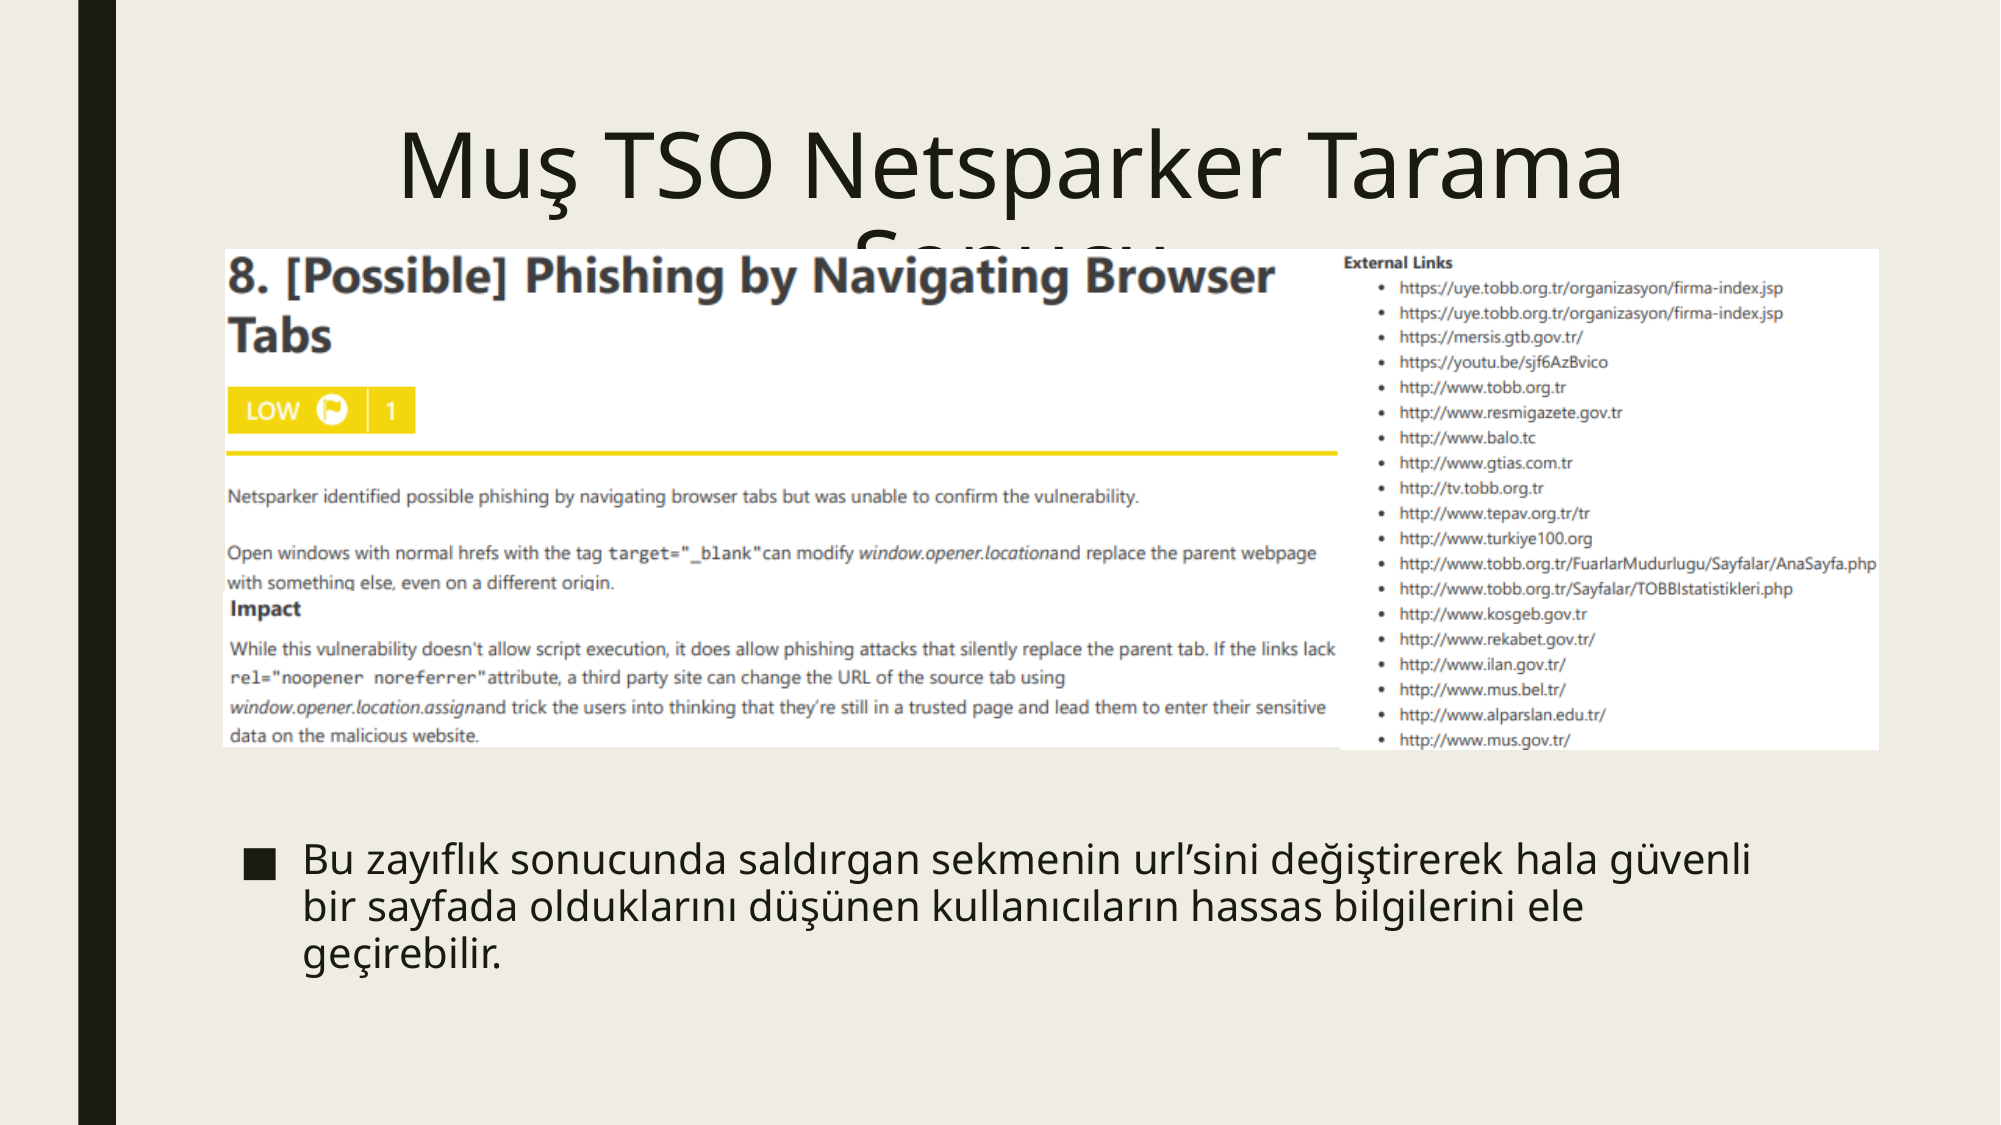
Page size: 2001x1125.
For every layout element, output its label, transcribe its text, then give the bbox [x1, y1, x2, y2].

list Bu zayıflık sonucunda saldırgan sekmenin url’sini değiştirerek hala güvenli bir sayfada olduklarını düşünen kullanıcıların hassas bilgilerini ele geçirebilir. [225, 747, 1800, 963]
title Muş TSO Netsparker Tarama Sonucu [225, 112, 1800, 249]
picture [223, 249, 1879, 750]
